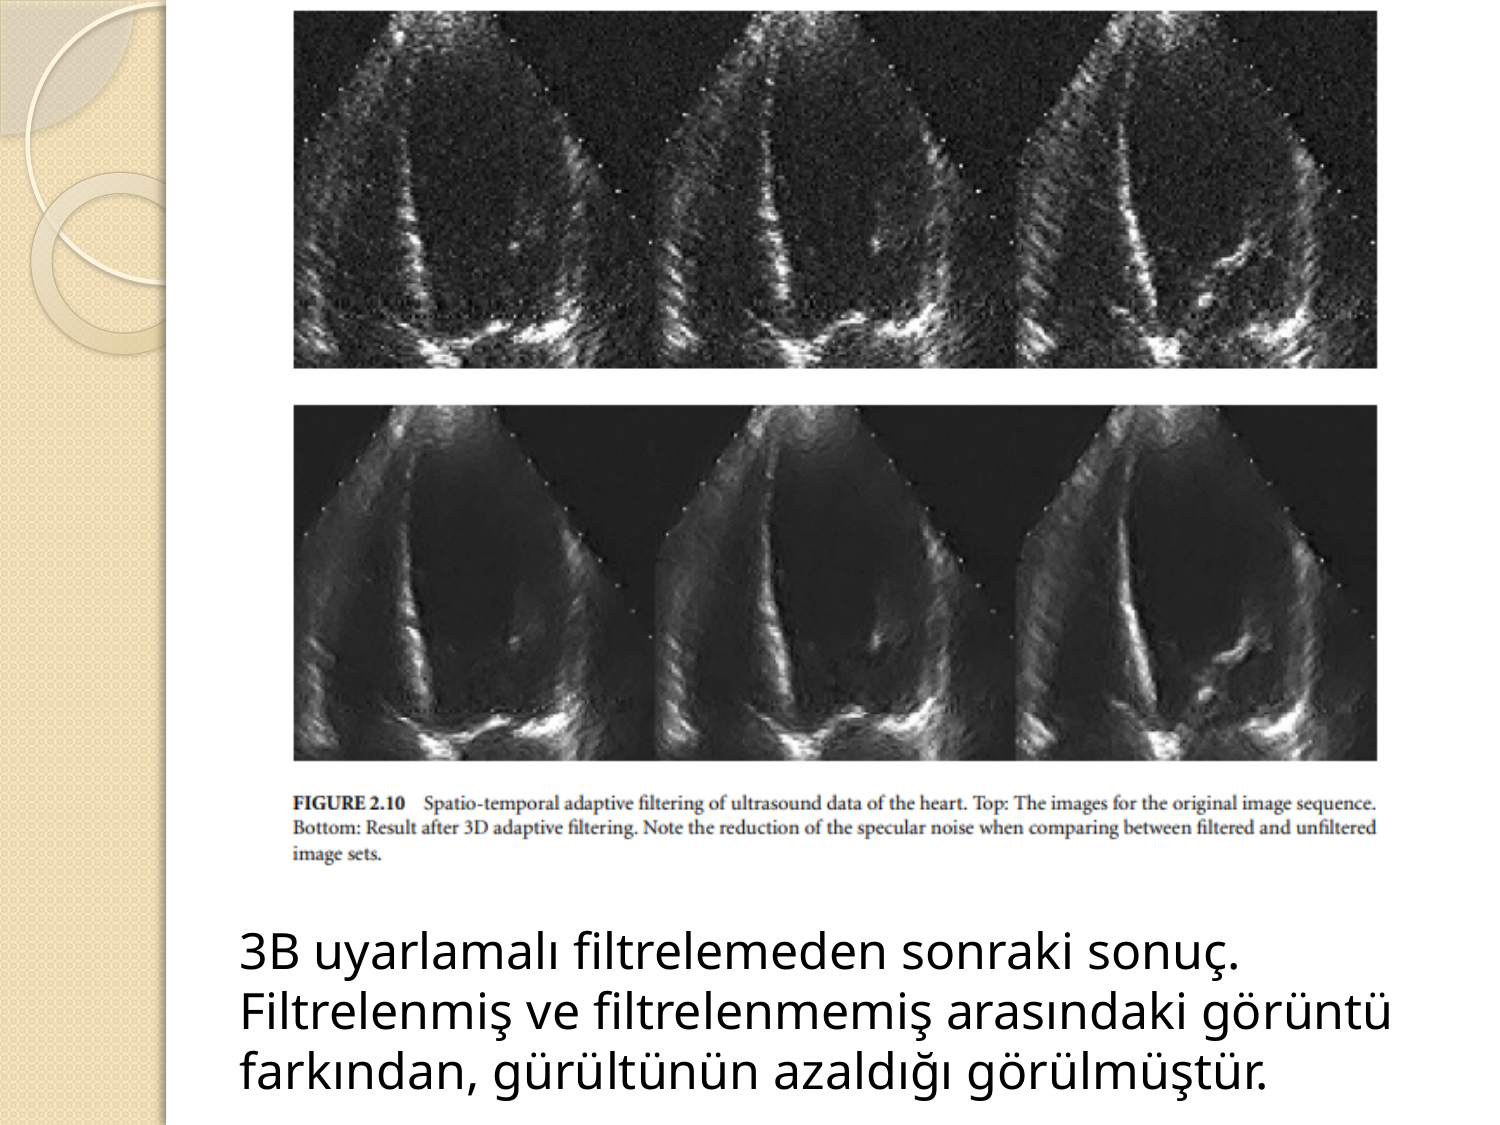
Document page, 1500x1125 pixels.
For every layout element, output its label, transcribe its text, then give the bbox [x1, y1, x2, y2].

picture [274, 0, 1401, 876]
text_box 3B uyarlamalı filtrelemeden sonraki sonuç. Filtrelenmiş ve filtrelenmemiş arasındaki görüntü farkından, gürültünün azaldığı görülmüştür. [225, 912, 1445, 1108]
